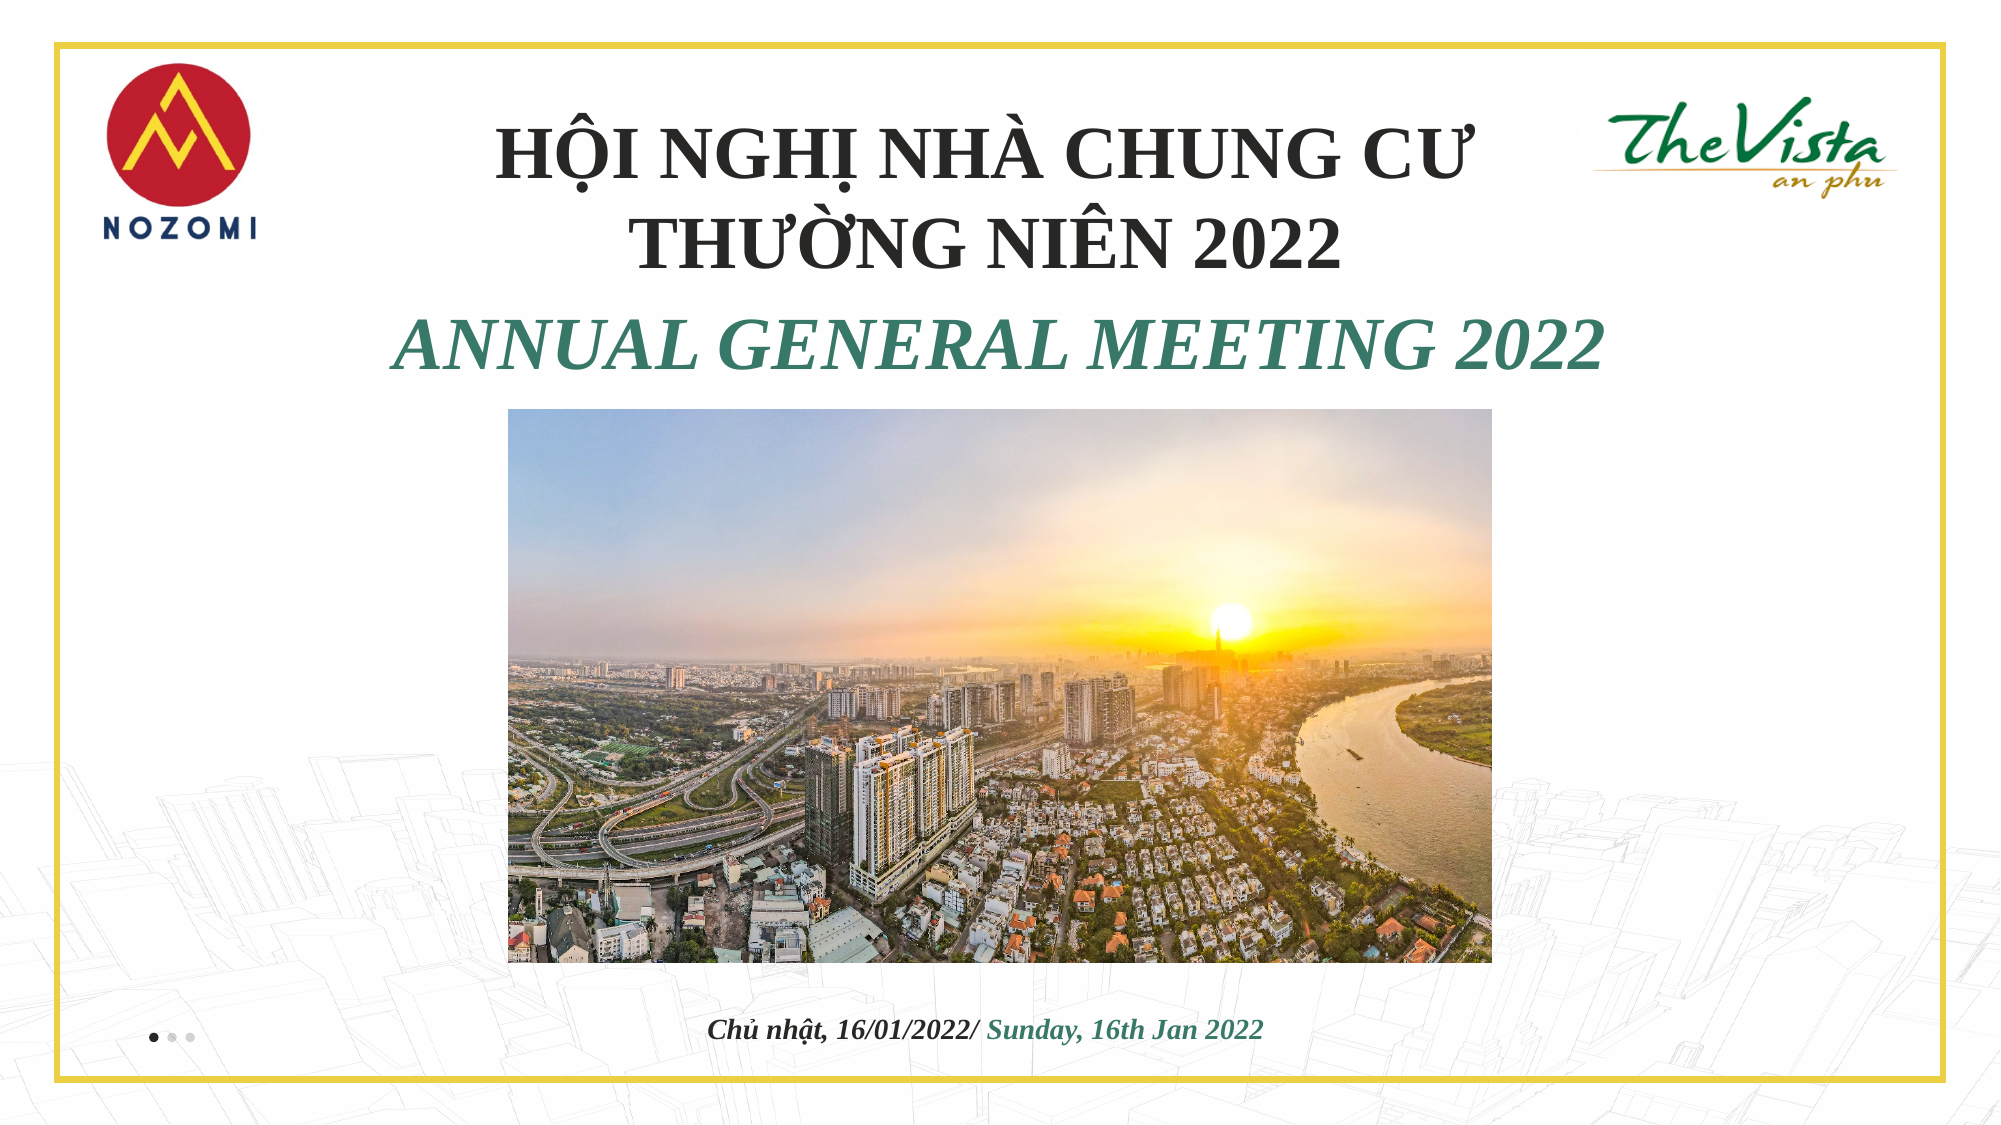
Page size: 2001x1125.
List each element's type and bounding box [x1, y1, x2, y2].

picture [99, 58, 260, 246]
picture [508, 409, 1492, 963]
text_box [56, 44, 1944, 1081]
picture [1580, 50, 1909, 246]
text_box [86, 95, 1886, 394]
text_box [149, 1032, 195, 1043]
